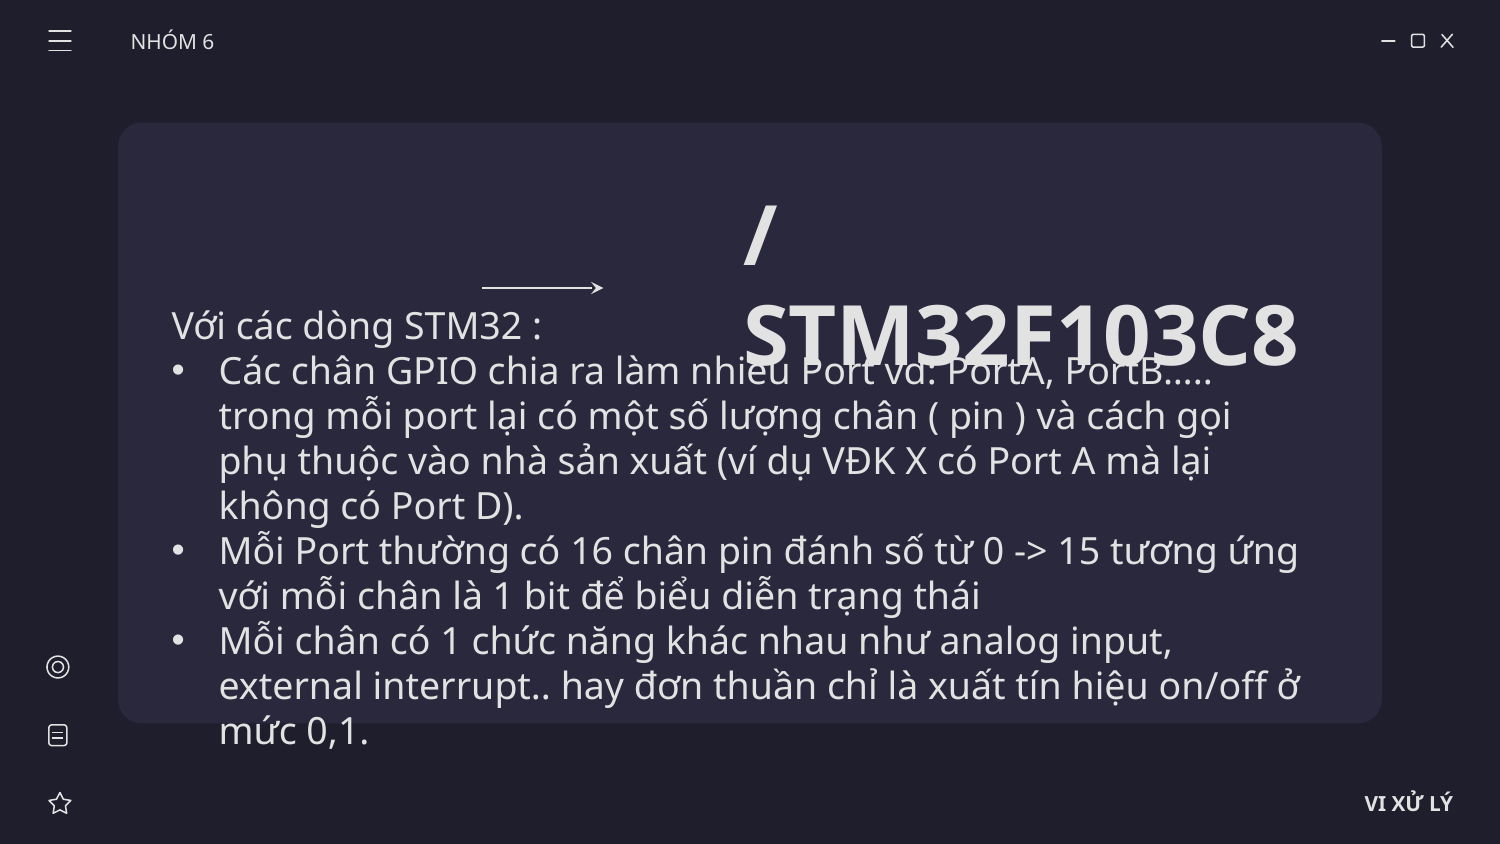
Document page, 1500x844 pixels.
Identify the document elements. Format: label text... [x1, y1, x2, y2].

title /STM32F103C8 [728, 216, 1322, 332]
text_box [46, 655, 72, 814]
text_box [46, 27, 74, 32]
subtitle NHÓM 6 [130, 18, 306, 64]
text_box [48, 30, 72, 51]
subtitle VI XỬ LÝ [1278, 780, 1453, 826]
subtitle Với các dòng STM32 : Các chân GPIO chia ra làm nhiều Port vd: PortA, PortB….. trong mỗi port lại có một số lượng chân ( pin ) và cách gọi phụ thuộc vào nhà sản xuất (ví dụ VĐK X có Port A mà lại không có Port D). Mỗi Port thường có 16 chân pin đánh số từ 0 -> 15 tương ứng với mỗi chân là 1 bit để biểu diễn trạng thái Mỗi chân có 1 chức năng khác nhau như analog input, external interrupt.. hay đơn thuần chỉ là xuất tín hiệu on/off ở mức 0,1. [156, 332, 1322, 722]
